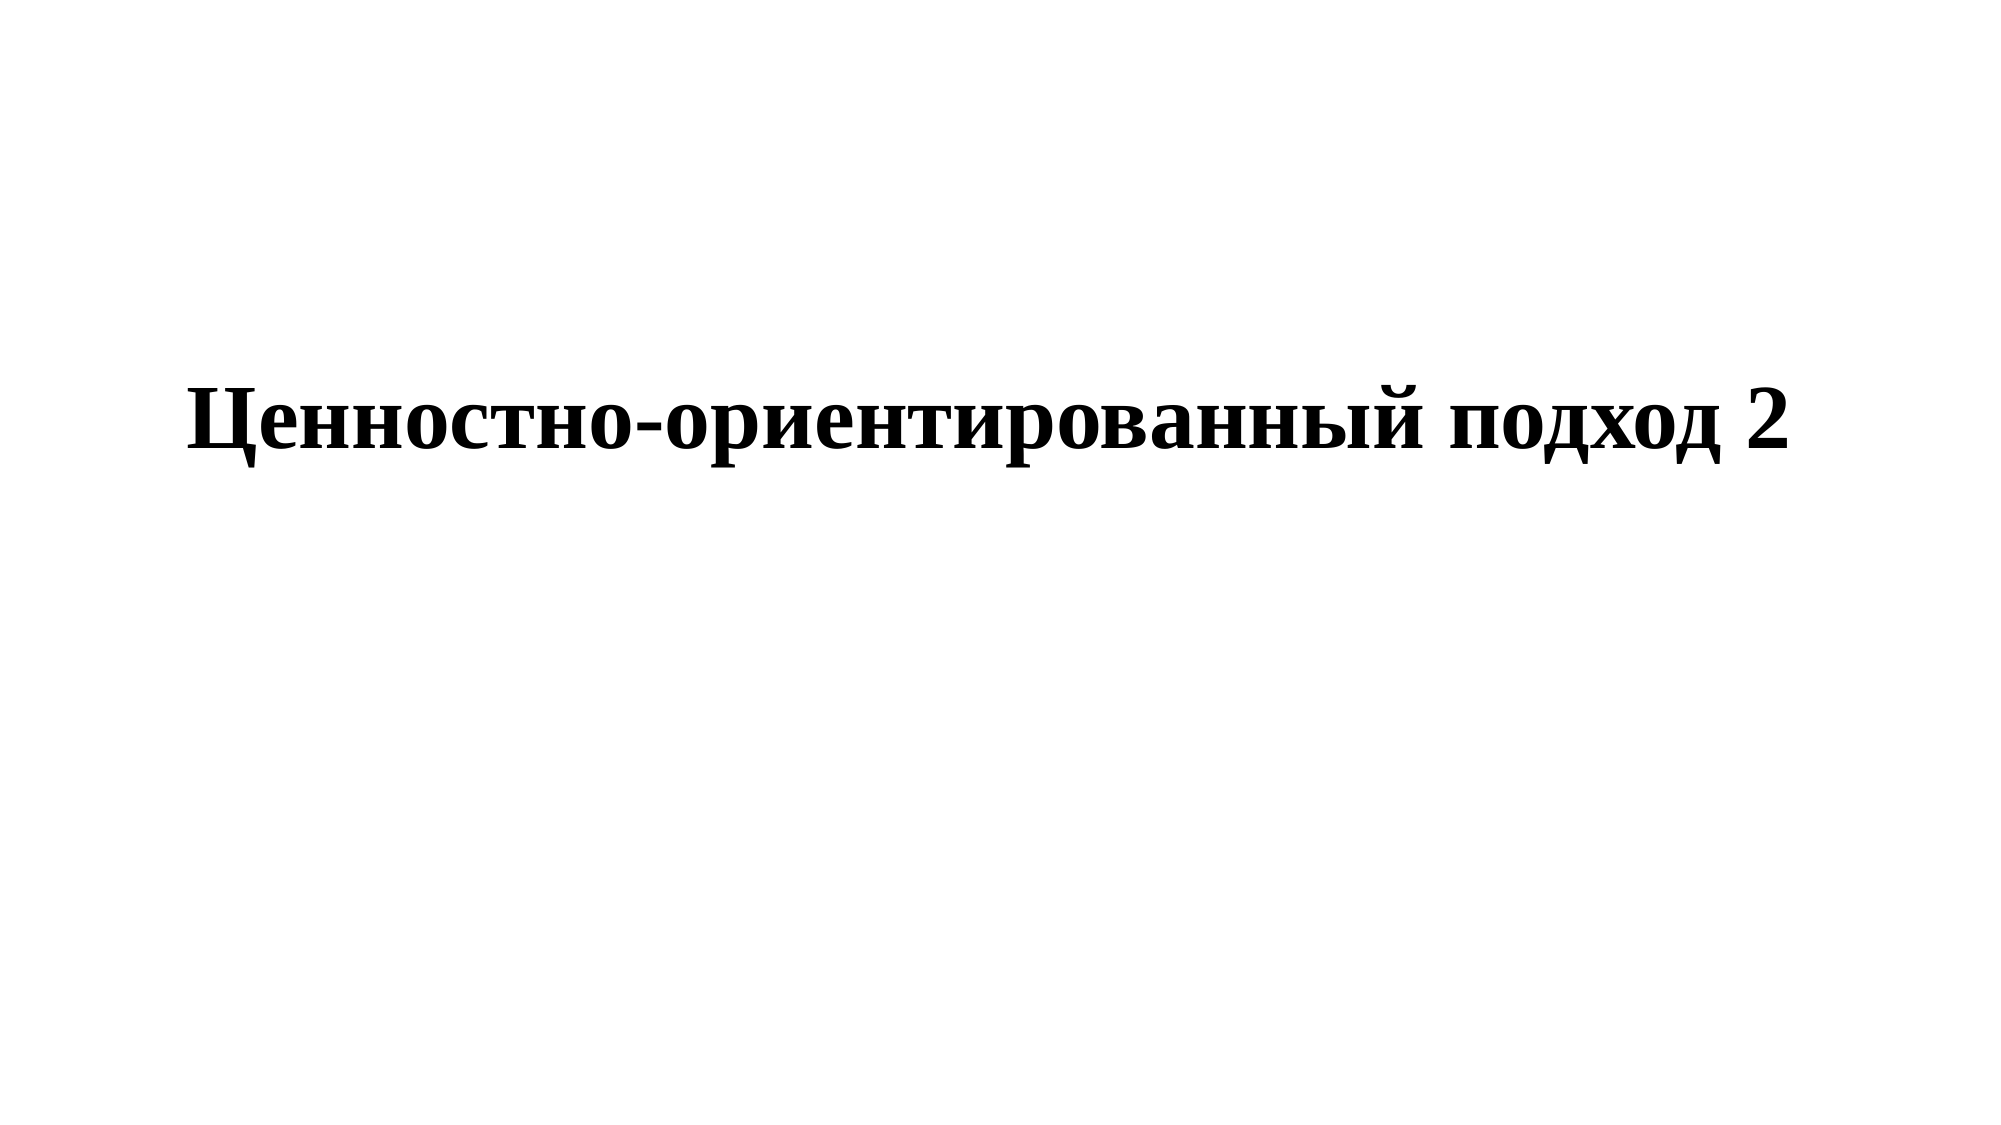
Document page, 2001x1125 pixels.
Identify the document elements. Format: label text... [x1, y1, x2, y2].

title Ценностно-ориентированный подход 2 [127, 259, 1853, 579]
